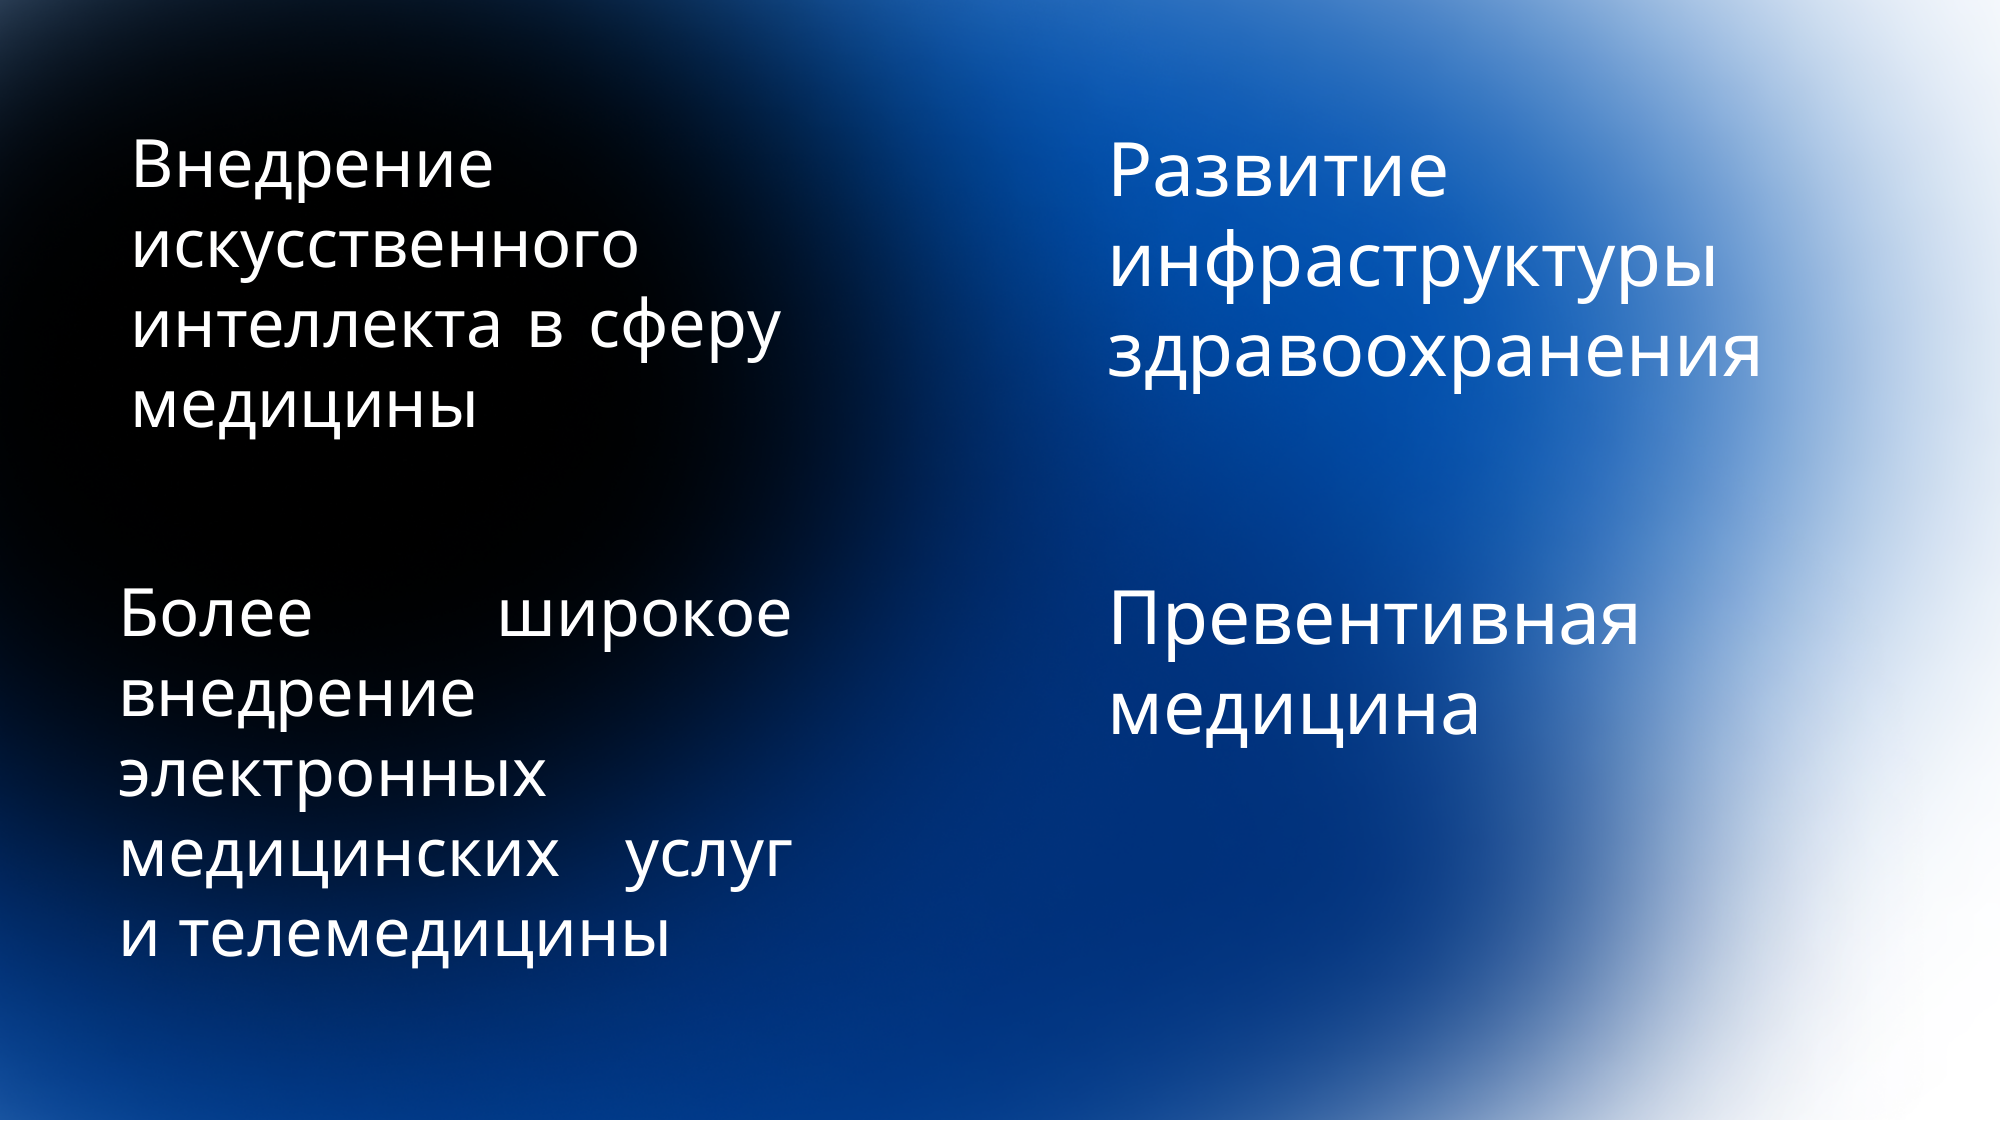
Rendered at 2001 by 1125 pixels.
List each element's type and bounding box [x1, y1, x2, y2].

list [0, 0, 2000, 1120]
